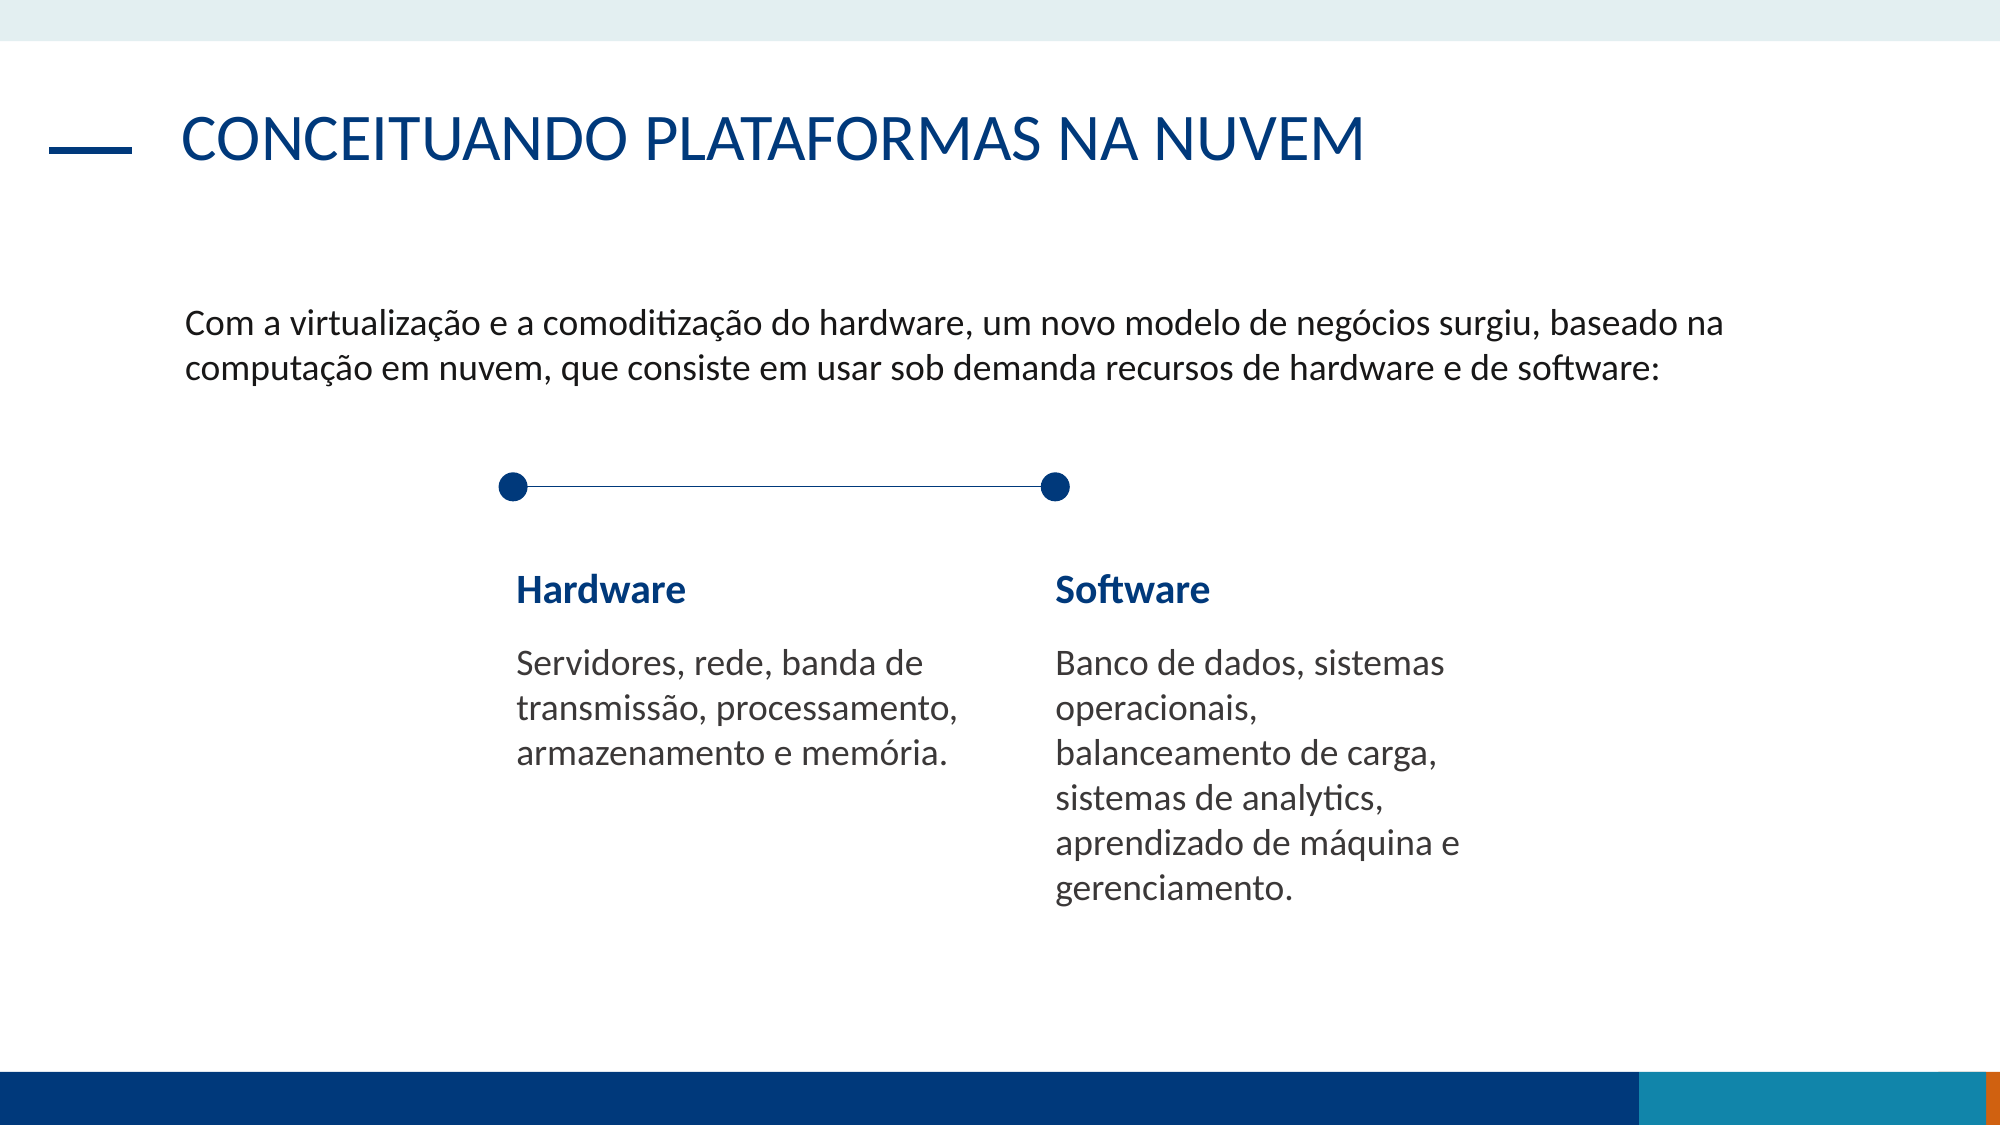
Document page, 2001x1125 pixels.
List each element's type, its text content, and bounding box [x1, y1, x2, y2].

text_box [499, 473, 1501, 919]
text_box Com a virtualização e a comoditização do hardware, um novo modelo de negócios surgiu, baseado na computação em nuvem, que consiste em usar sob demanda recursos de hardware e de software: [170, 290, 1914, 396]
list CONCEITUANDO PLATAFORMAS NA NUVEM [167, 95, 1833, 237]
